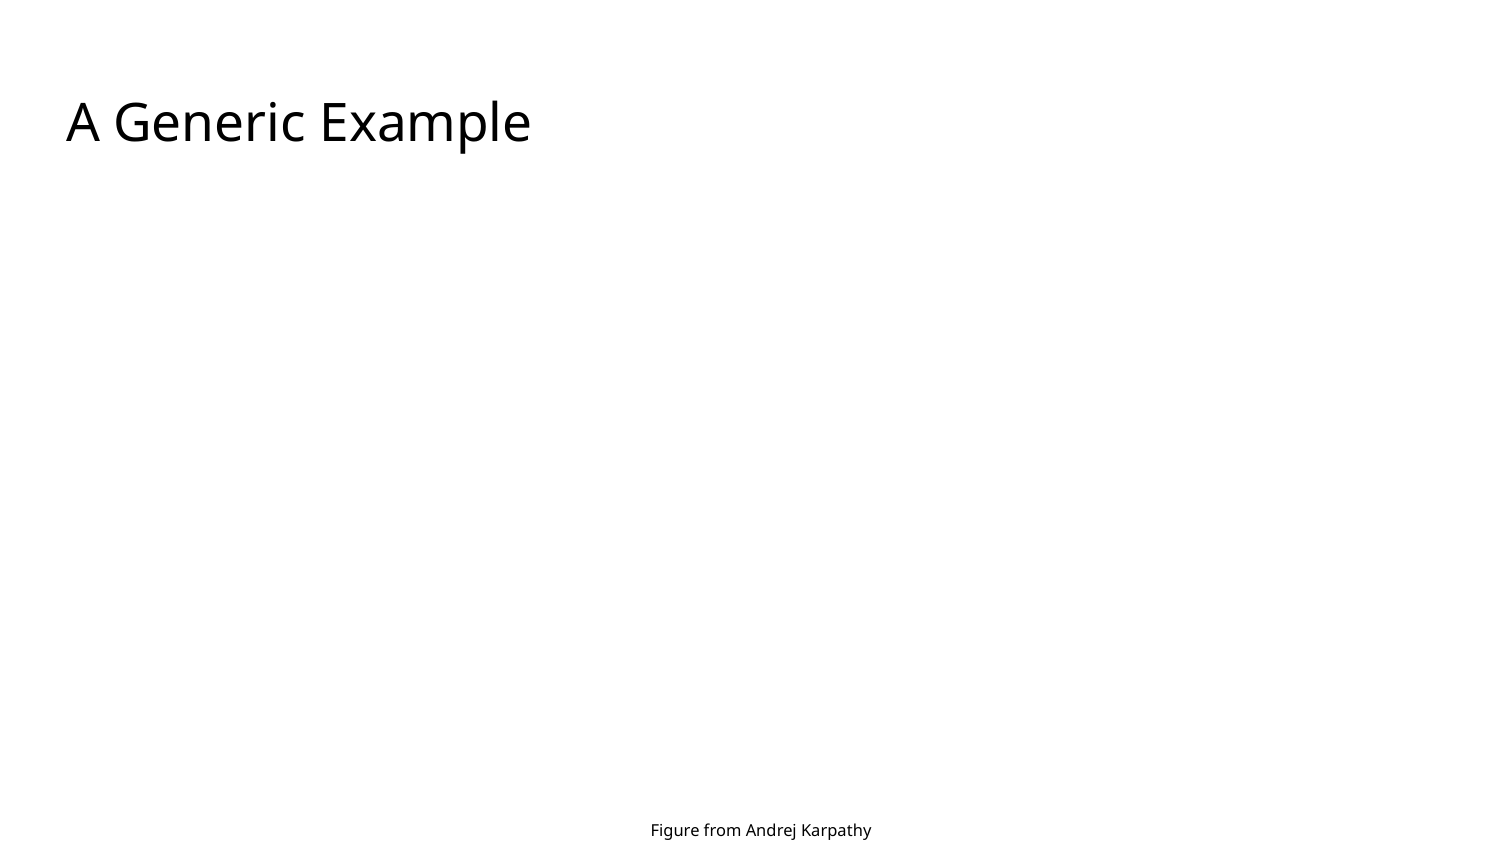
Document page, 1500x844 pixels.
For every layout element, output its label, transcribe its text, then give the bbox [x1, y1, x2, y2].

text_box Figure from Andrej Karpathy [635, 812, 887, 844]
title A Generic Example [51, 72, 1449, 167]
